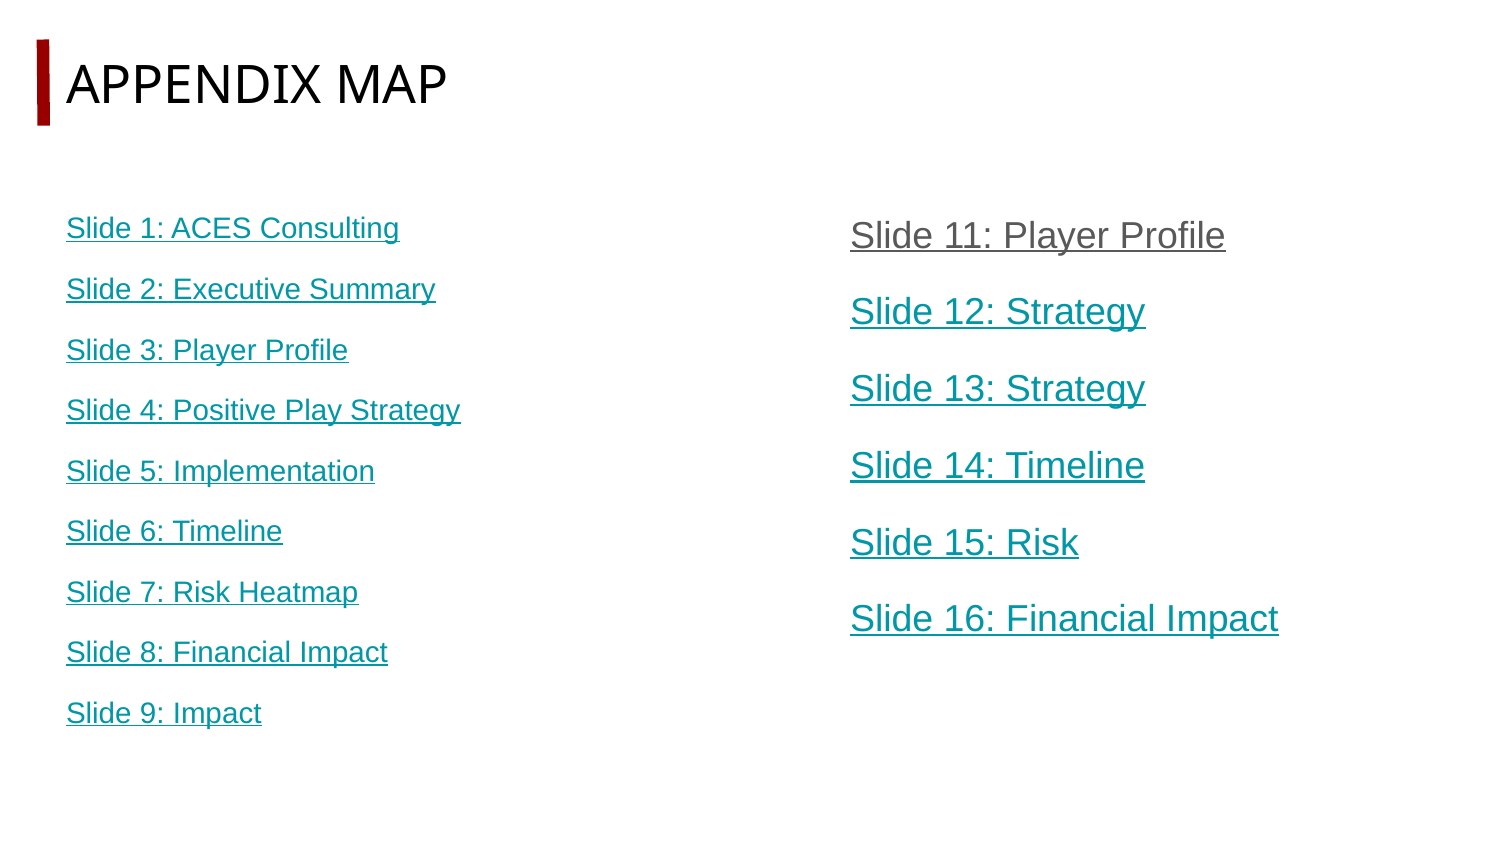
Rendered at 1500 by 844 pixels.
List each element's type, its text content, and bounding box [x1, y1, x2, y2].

list Slide 11: Player Profile Slide 12: Strategy Slide 13: Strategy Slide 14: Timeline Slide 15: Risk Slide 16: Financial Impact [835, 189, 1325, 750]
list Slide 1: ACES Consulting Slide 2: Executive Summary Slide 3: Player Profile Slide 4: Positive Play Strategy Slide 5: Implementation Slide 6: Timeline Slide 7: Risk Heatmap Slide 8: Financial Impact Slide 9: Impact [51, 189, 541, 750]
title APPENDIX MAP [51, 35, 1449, 130]
